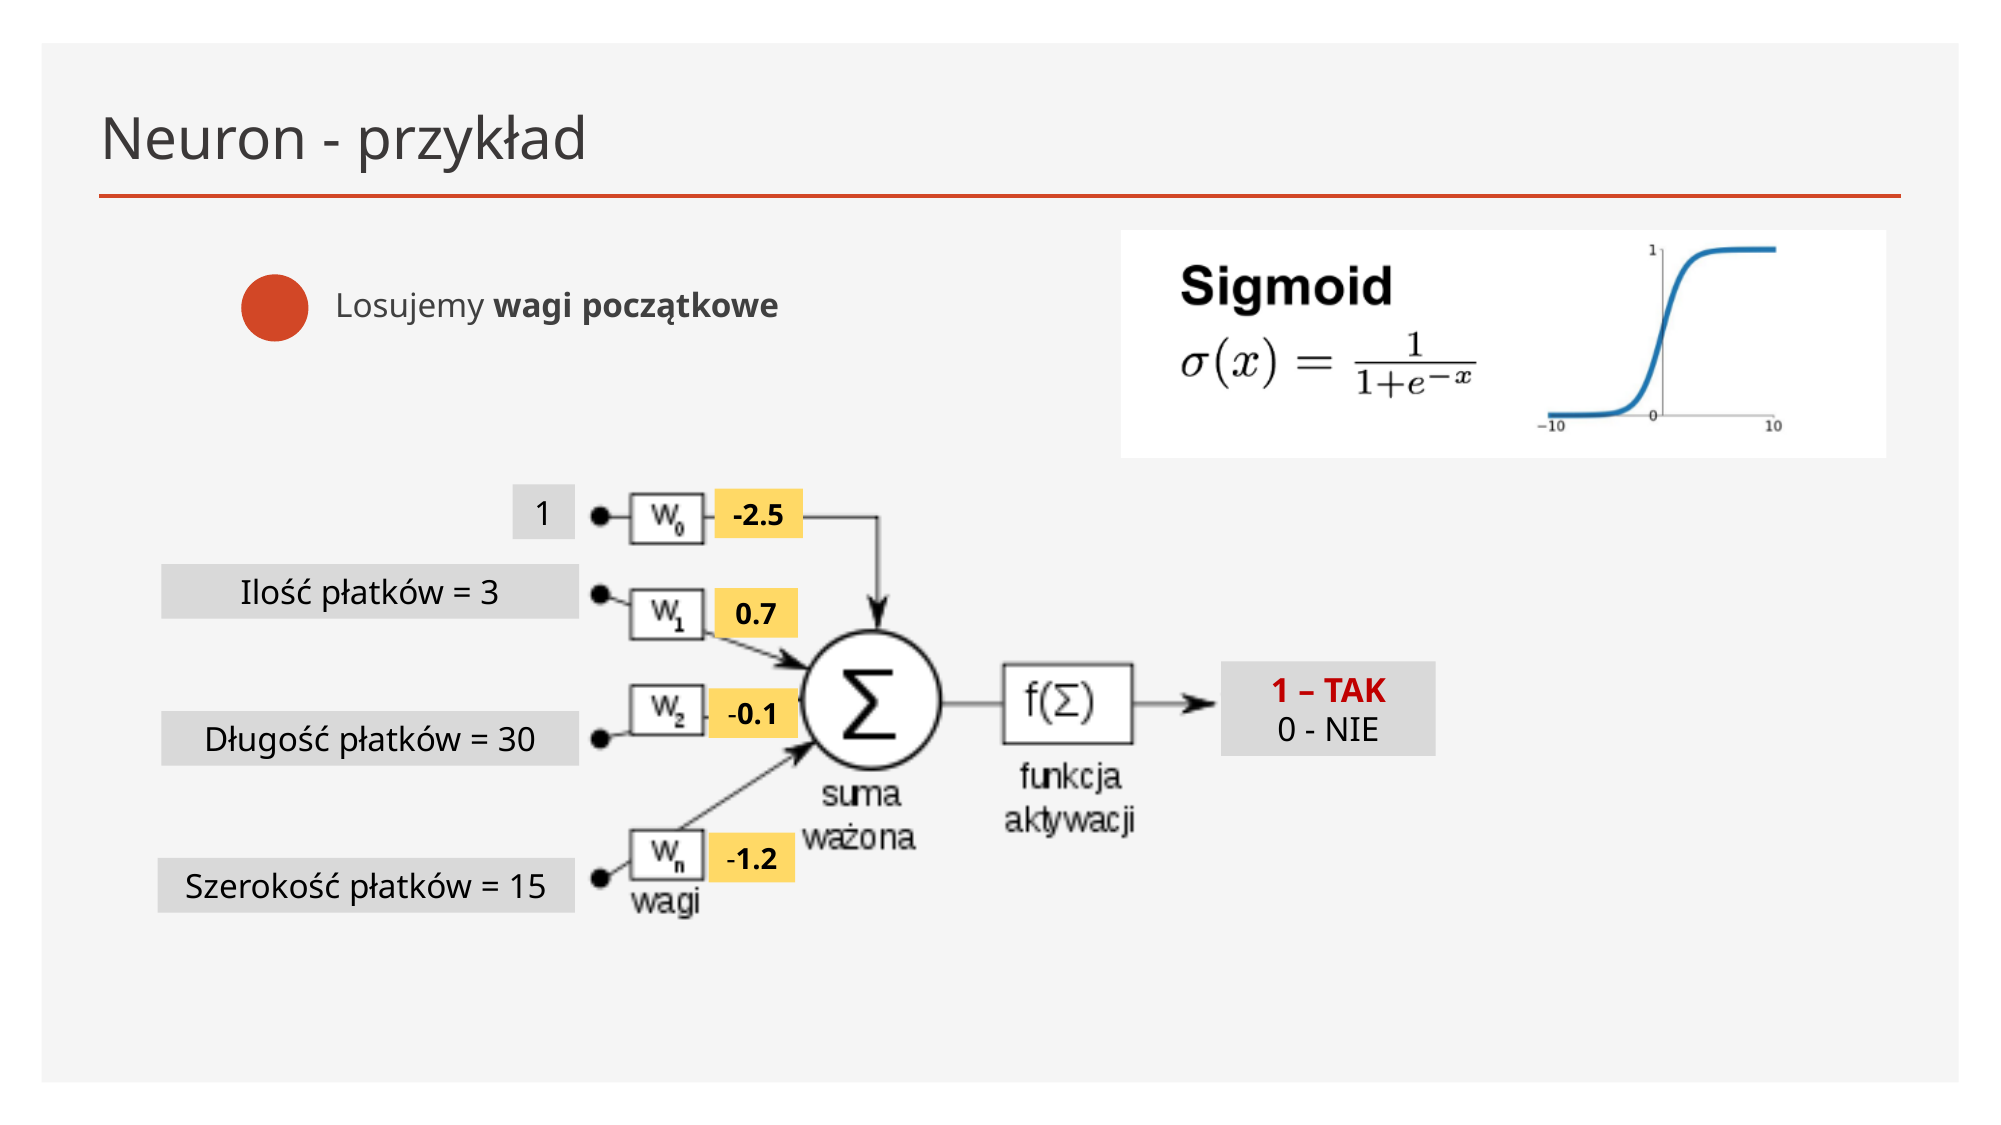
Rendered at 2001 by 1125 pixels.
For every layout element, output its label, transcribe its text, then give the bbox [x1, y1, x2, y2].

text_box 1 – TAK 0 - NIE [1346, 661, 1436, 756]
text_box Szerokość płatków = 15 [157, 857, 575, 913]
text_box Długość płatków = 30 [161, 711, 579, 766]
text_box 1 [512, 484, 575, 540]
picture [1120, 230, 1887, 458]
picture [579, 485, 1346, 928]
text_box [229, 274, 321, 342]
text_box Ilość płatków = 3 [161, 564, 579, 619]
title Neuron - przykład [85, 73, 1214, 179]
text_box Losujemy wagi początkowe [320, 278, 1109, 455]
